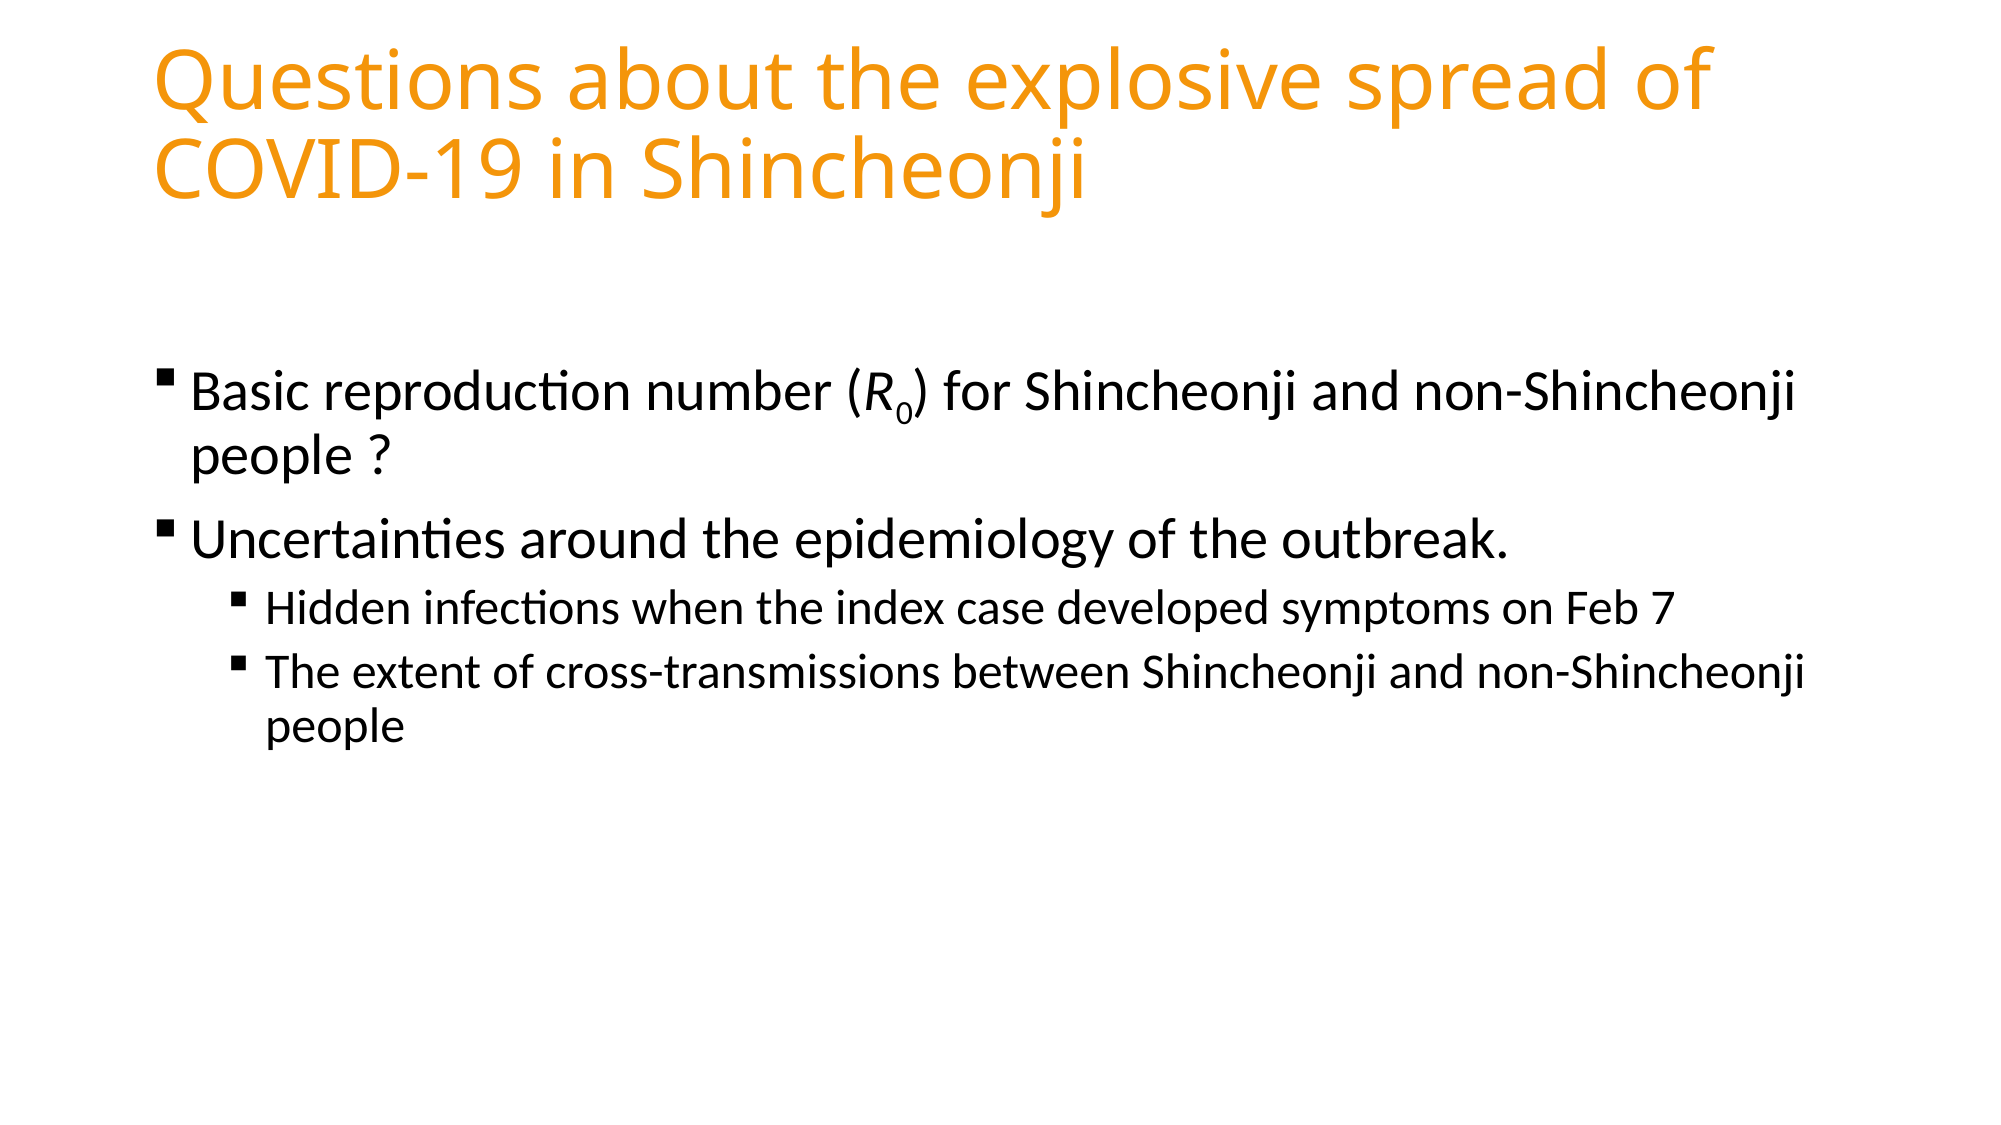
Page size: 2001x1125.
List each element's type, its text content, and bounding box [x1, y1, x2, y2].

text_box Questions about the explosive spread of COVID-19 in Shincheonji [137, 30, 1879, 224]
text_box Basic reproduction number (R0) for Shincheonji and non-Shincheonji people ? Uncertainties around the epidemiology of the outbreak. Hidden infections when the index case developed symptoms on Feb 7 The extent of cross-transmissions between Shincheonji and non-Shincheonji people [137, 345, 1863, 919]
